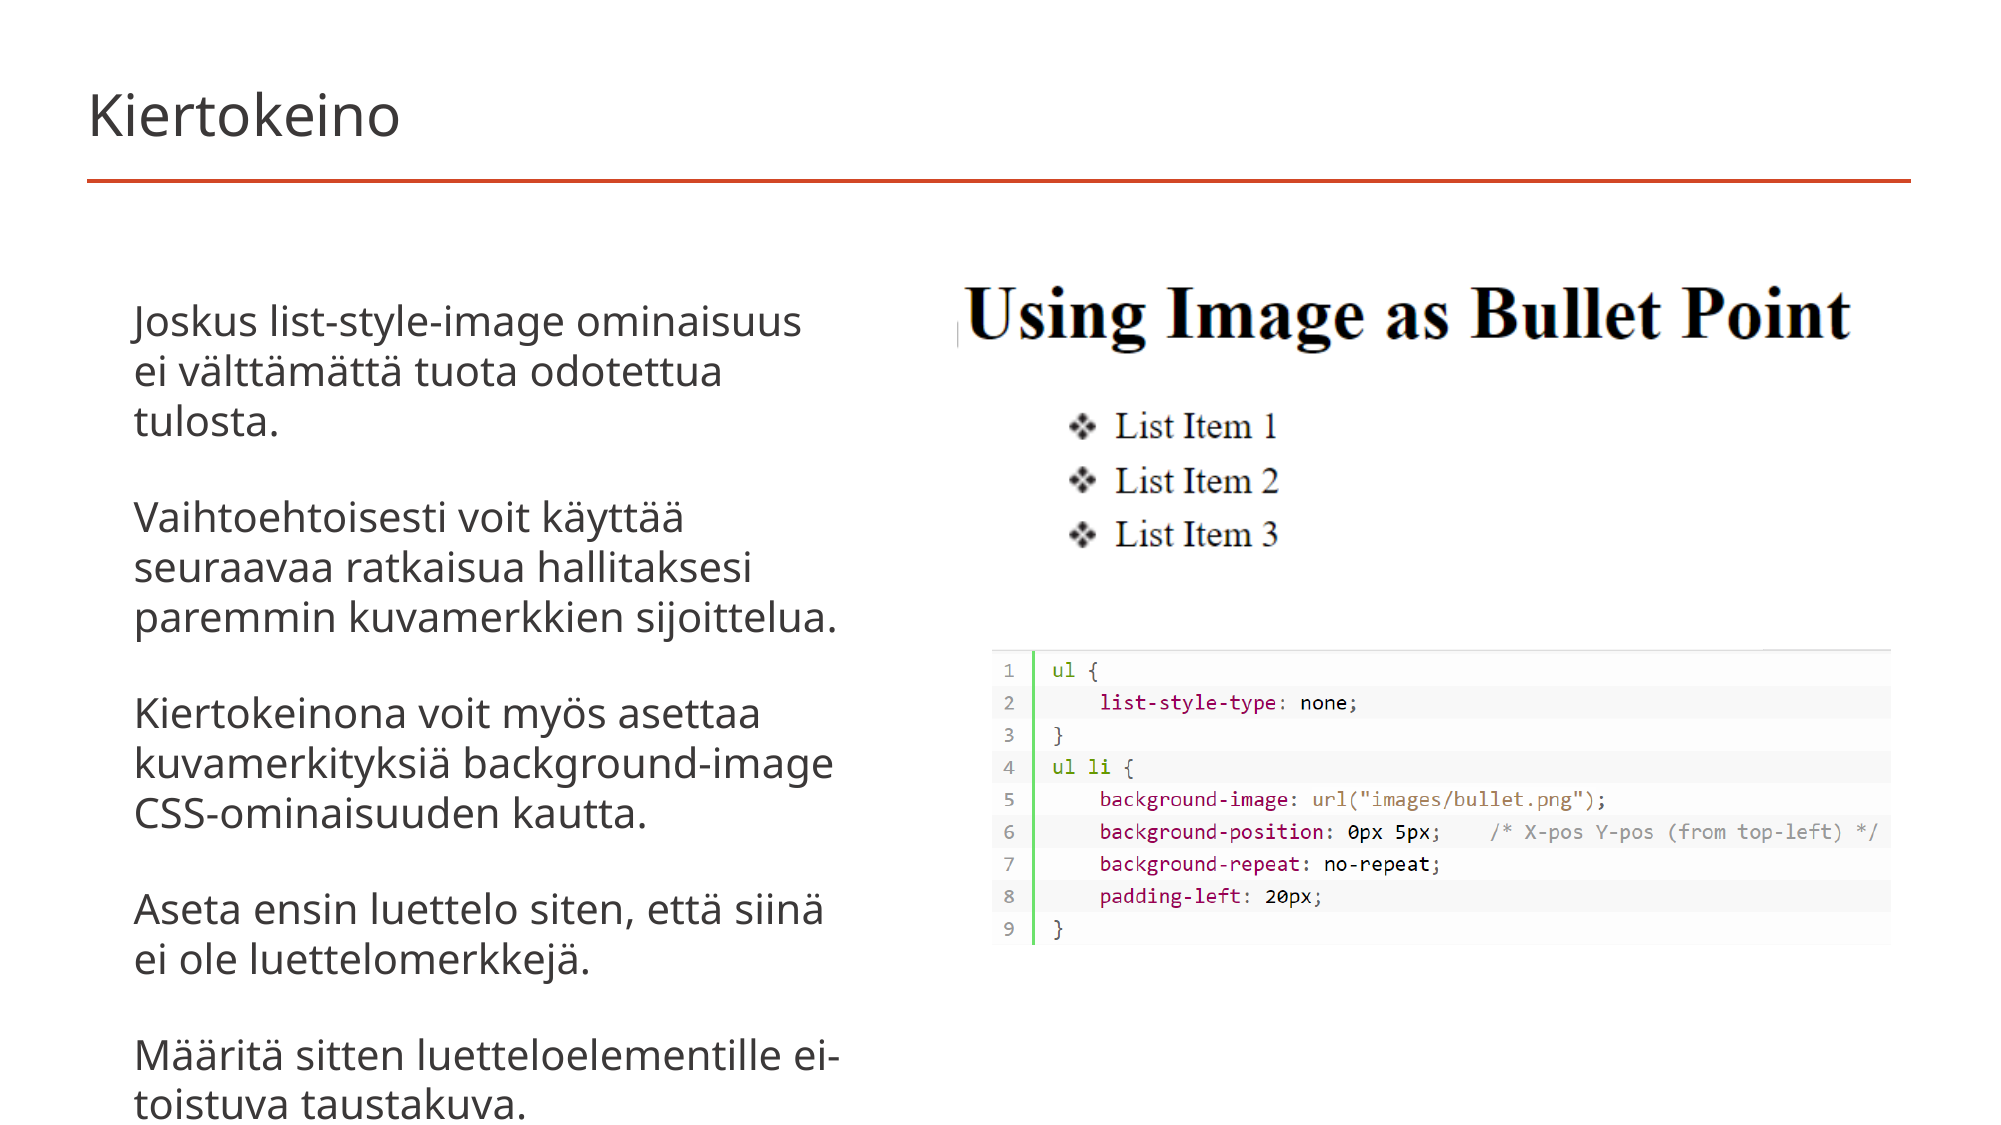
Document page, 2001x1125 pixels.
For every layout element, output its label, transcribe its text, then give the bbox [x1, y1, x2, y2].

title Kiertokeino [72, 70, 1912, 163]
list Joskus list-style-image ominaisuus ei välttämättä tuota odotettua tulosta. Vaihtoehtoisesti voit käyttää seuraavaa ratkaisua hallitaksesi paremmin kuvamerkkien sijoittelua. Kiertokeinona voit myös asettaa kuvamerkityksiä background-image CSS-ominaisuuden kautta. Aseta ensin luettelo siten, että siinä ei ole luettelomerkkejä. Määritä sitten luetteloelementille ei-toistuva taustakuva. [118, 287, 860, 1013]
picture [957, 258, 1862, 589]
picture [992, 649, 1891, 946]
